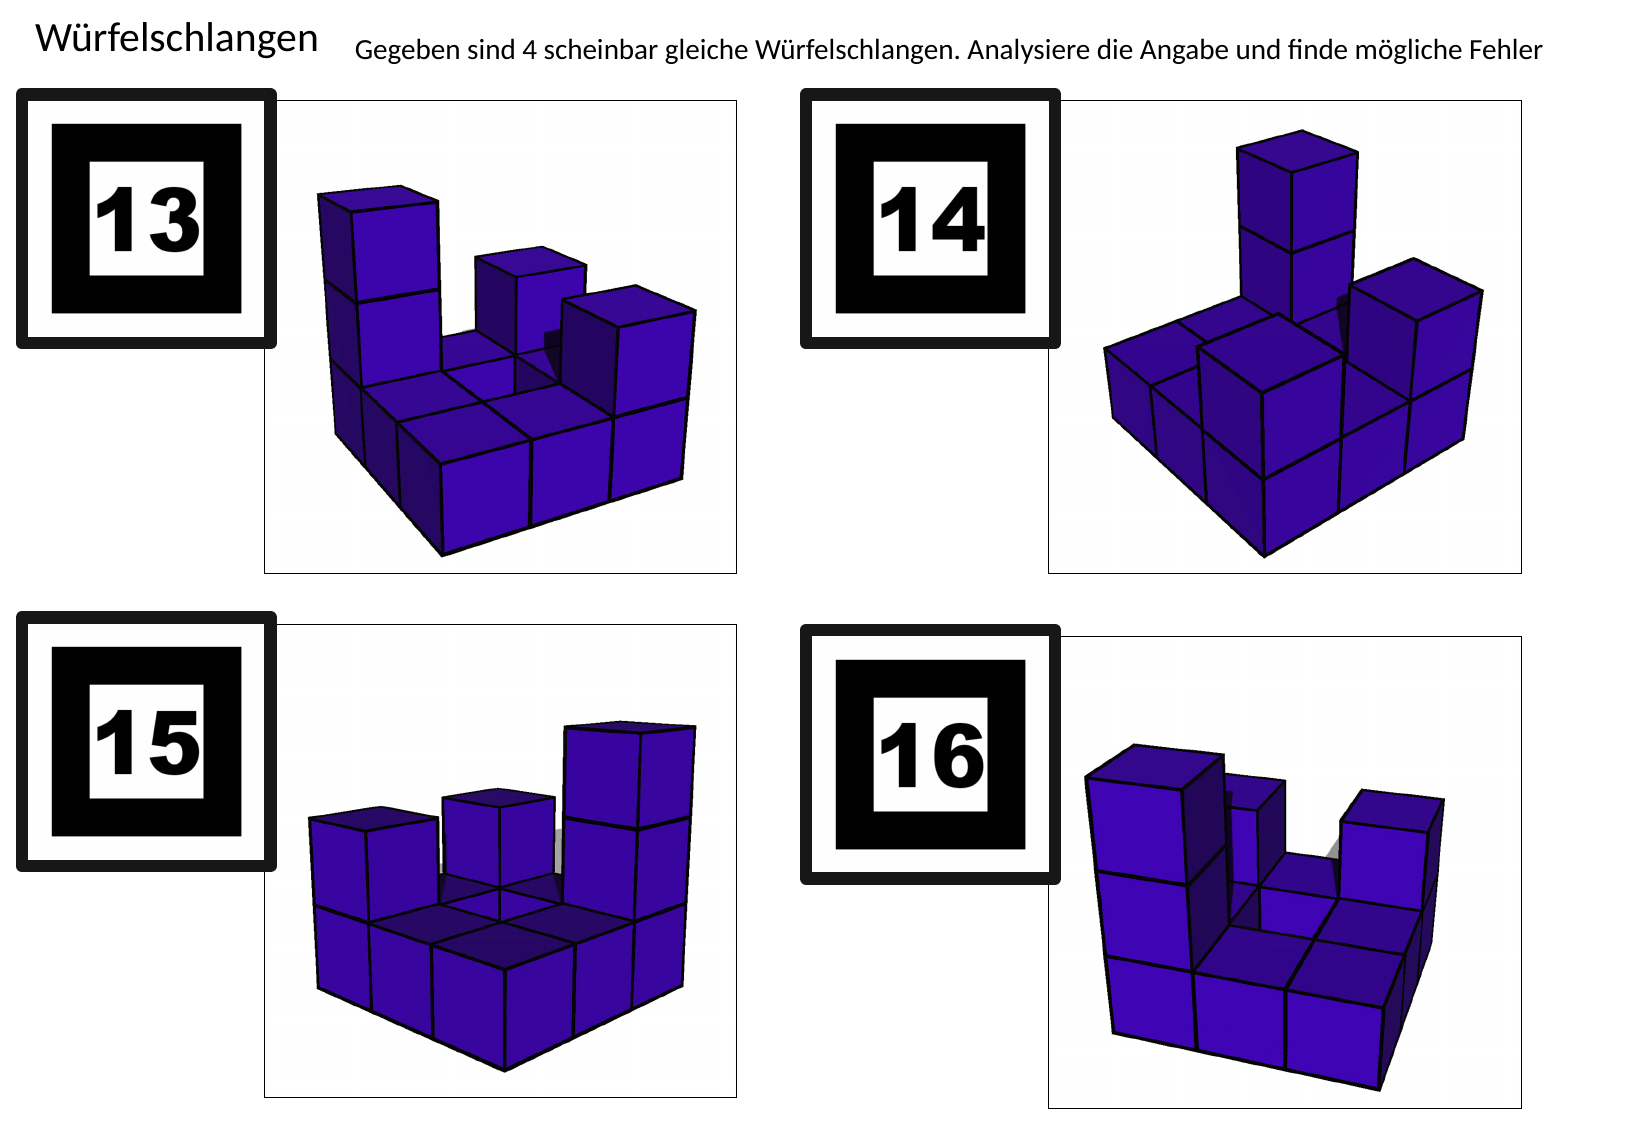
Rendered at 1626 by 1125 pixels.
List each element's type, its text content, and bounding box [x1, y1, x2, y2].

text_box Würfelschlangen [20, 2, 340, 68]
picture [812, 636, 1522, 1109]
picture [28, 100, 737, 573]
picture [812, 100, 1522, 573]
text_box Gegeben sind 4 scheinbar gleiche Würfelschlangen. Analysiere die Angabe und finde mögliche Fehler [339, 23, 1587, 73]
picture [28, 623, 737, 1098]
